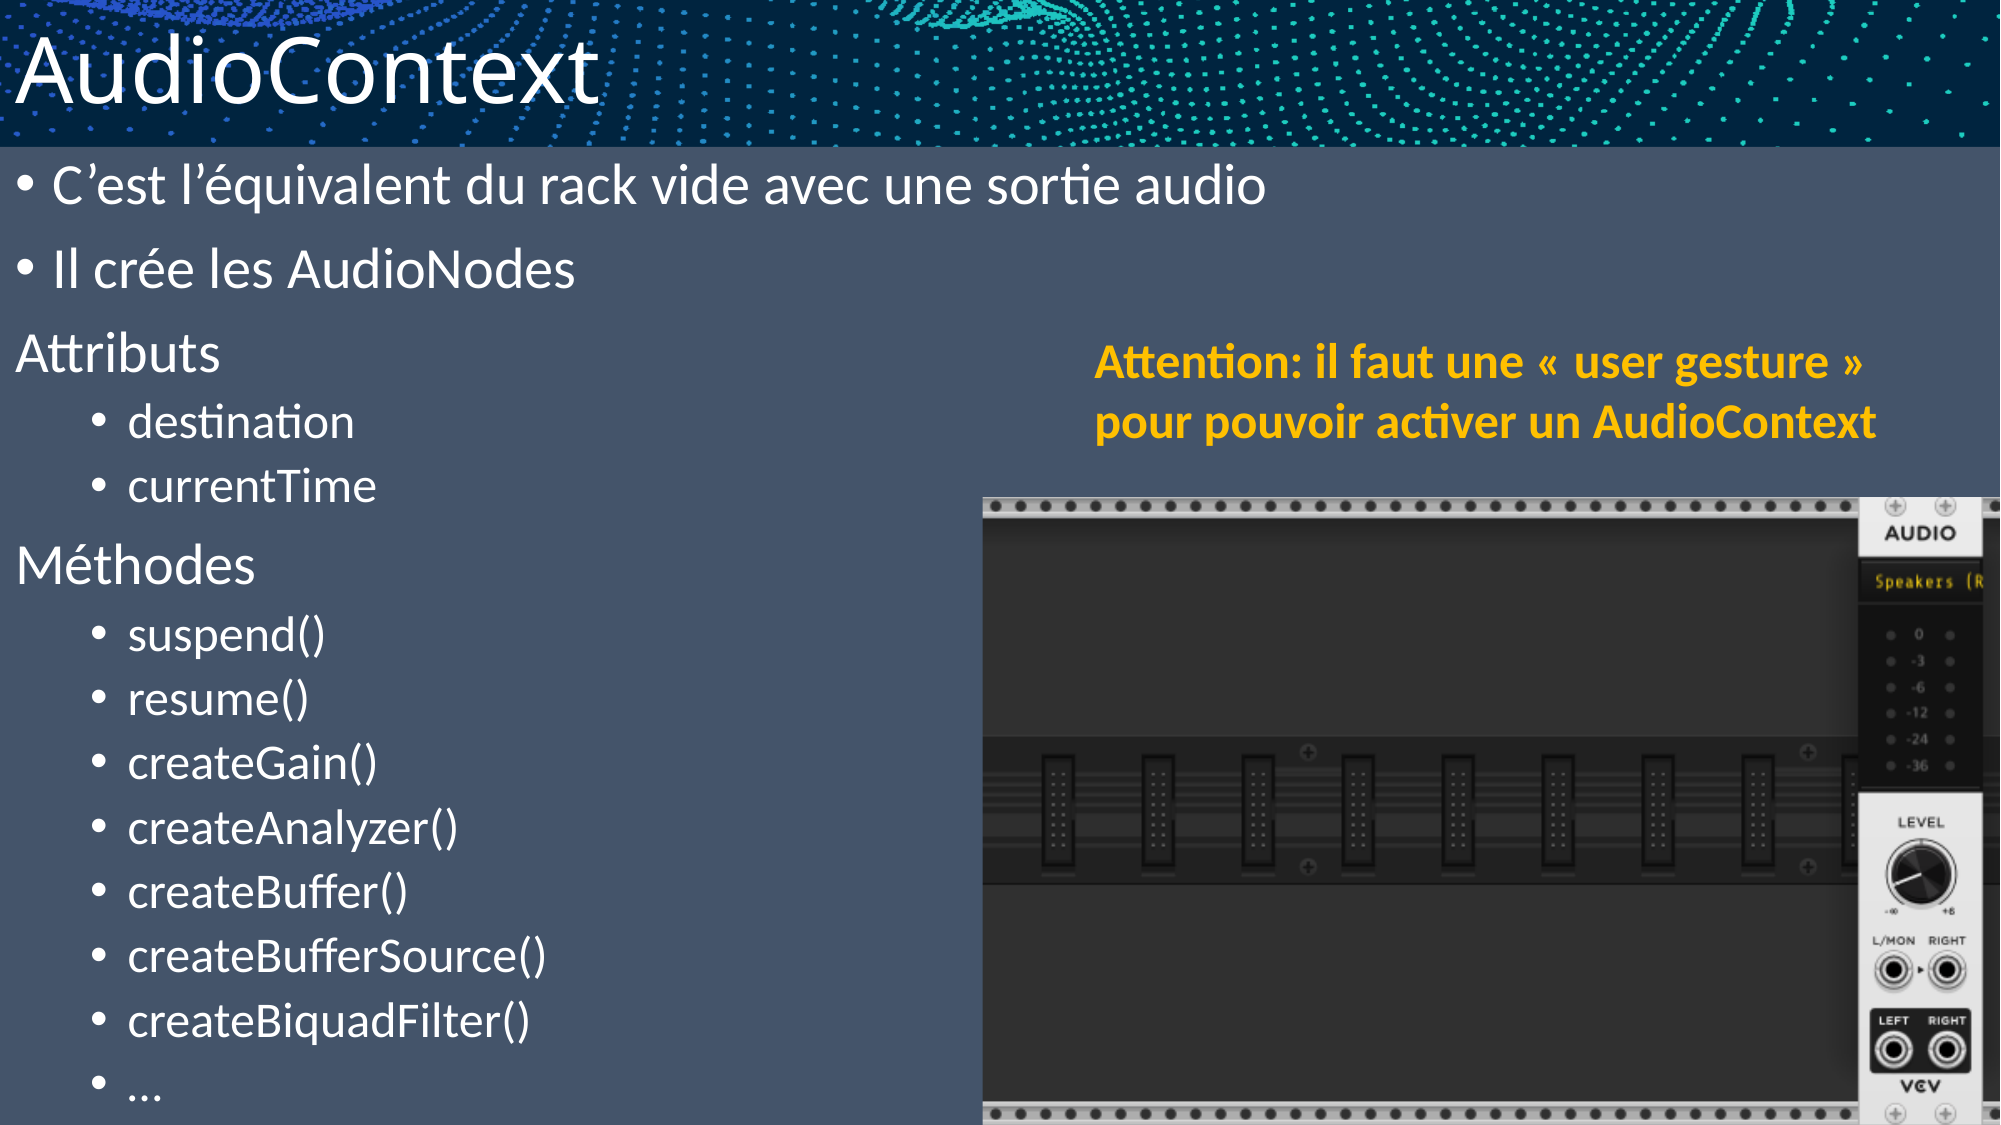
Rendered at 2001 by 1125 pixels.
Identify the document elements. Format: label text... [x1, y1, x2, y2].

list C’est l’équivalent du rack vide avec une sortie audio Il crée les AudioNodes Attributs destination currentTime Méthodes suspend() resume() createGain() createAnalyzer() createBuffer() createBufferSource() createBiquadFilter() … [0, 146, 2000, 1125]
picture [982, 497, 2000, 1125]
title AudioContext [0, 0, 2000, 146]
text_box Attention: il faut une « user gesture » pour pouvoir activer un AudioContext [1079, 321, 1903, 457]
